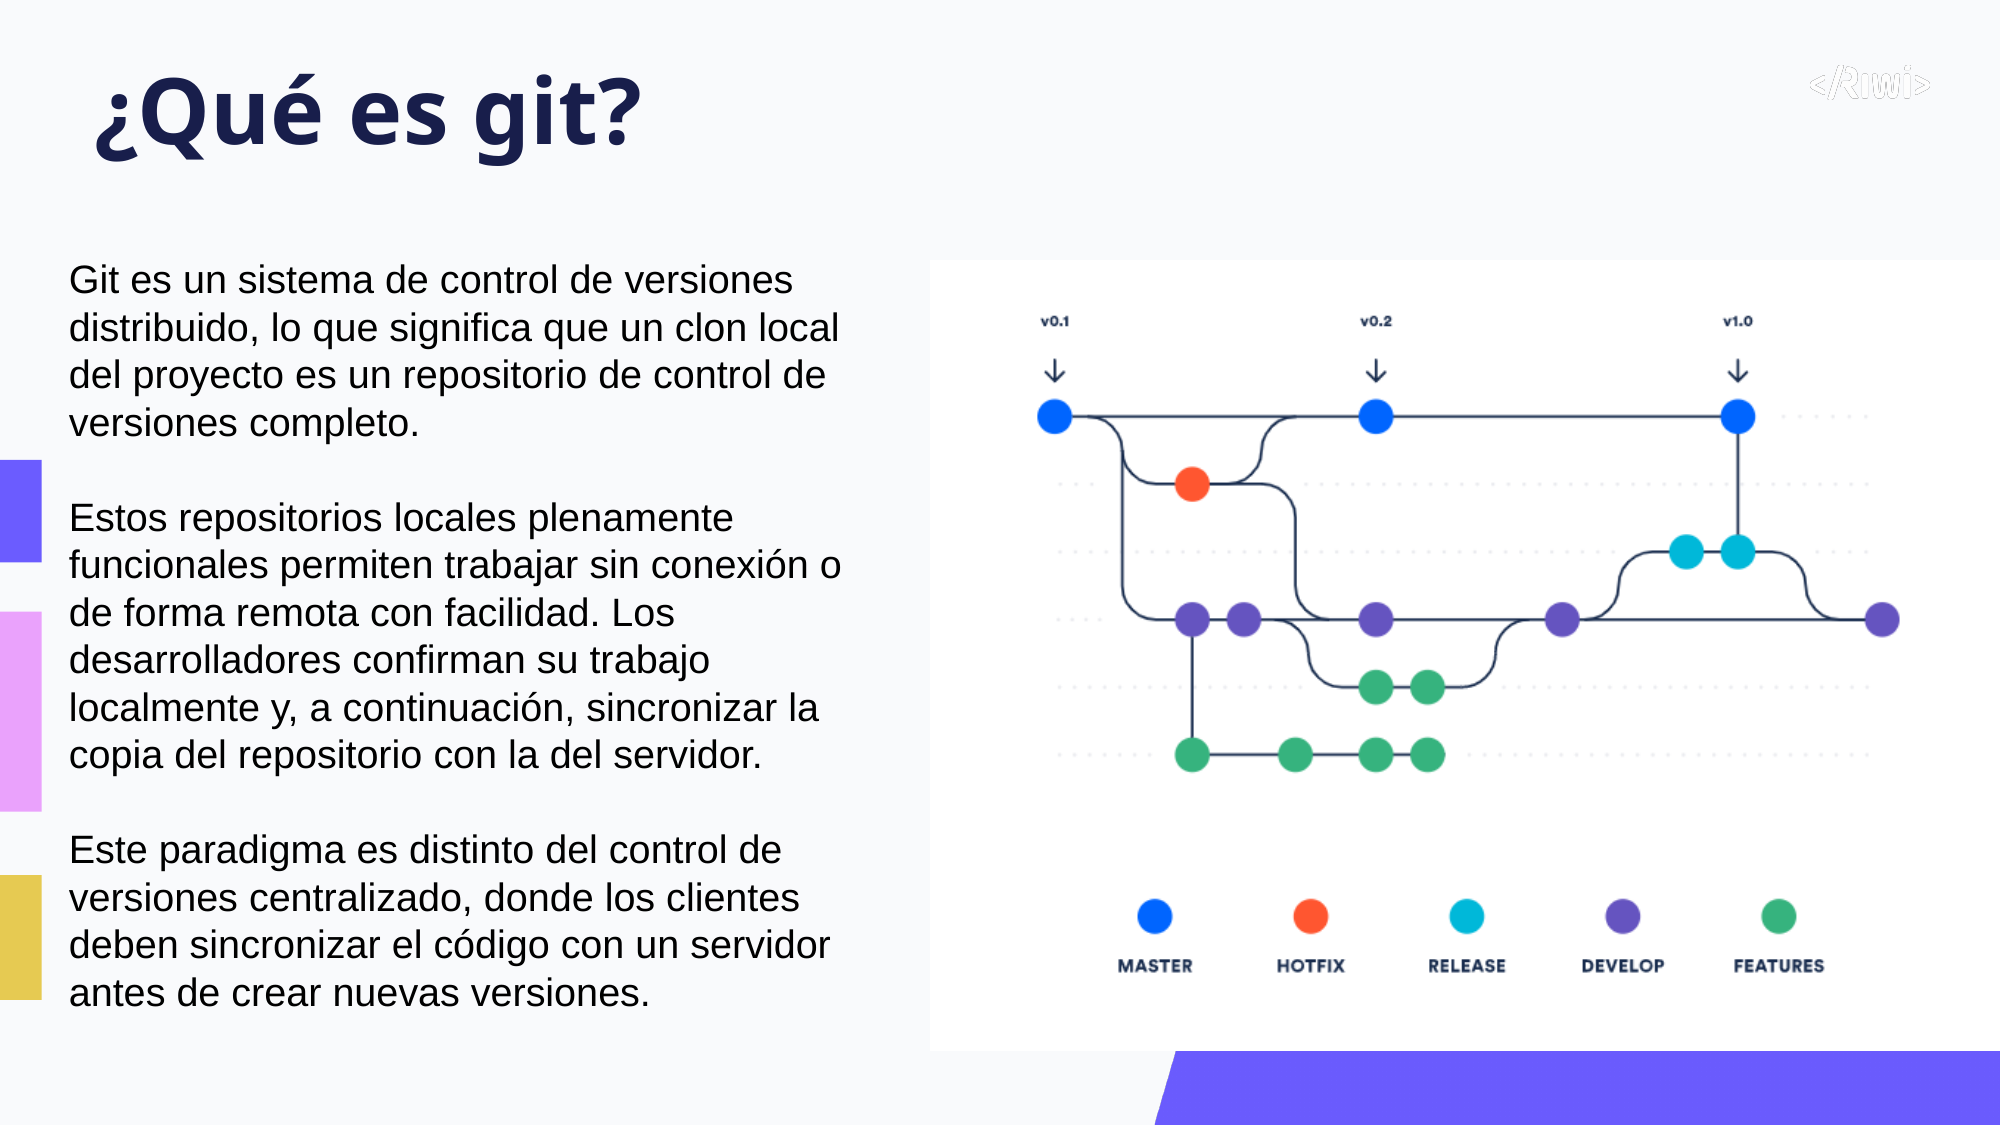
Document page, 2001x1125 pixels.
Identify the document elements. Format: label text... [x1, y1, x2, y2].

text_box Git es un sistema de control de versiones distribuido, lo que significa que un clon local del proyecto es un repositorio de control de versiones completo. Estos repositorios locales plenamente funcionales permiten trabajar sin conexión o de forma remota con facilidad. Los desarrolladores confirman su trabajo localmente y, a continuación, sincronizar la copia del repositorio con la del servidor. Este paradigma es distinto del control de versiones centralizado, donde los clientes deben sincronizar el código con un servidor antes de crear nuevas versiones. [53, 239, 900, 1064]
picture [930, 260, 2000, 1125]
text_box [0, 875, 42, 1000]
picture [1810, 64, 1931, 100]
text_box [0, 611, 42, 812]
text_box ¿Qué es git? [79, 45, 899, 171]
text_box [0, 459, 42, 563]
